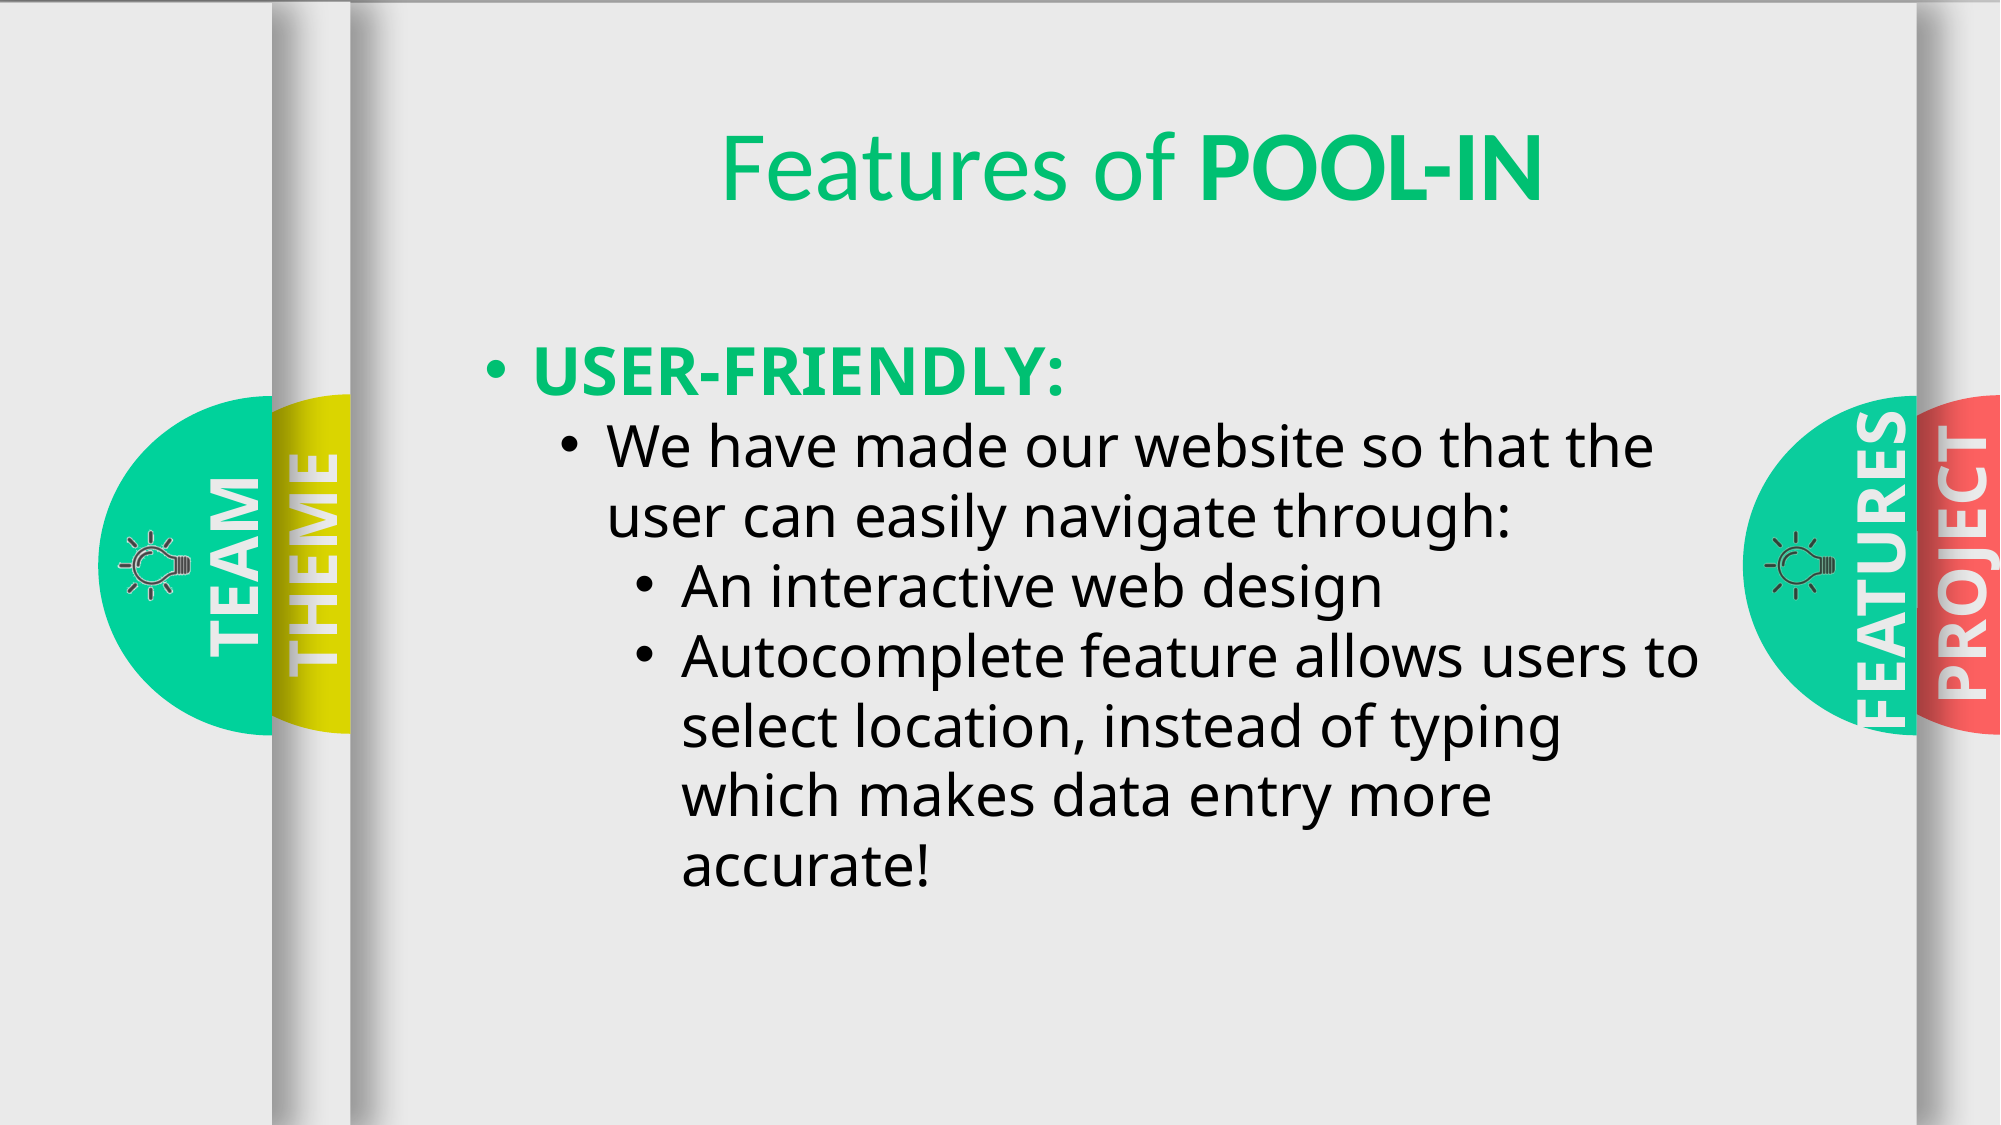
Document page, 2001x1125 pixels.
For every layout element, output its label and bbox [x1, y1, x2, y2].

text_box [360, 2, 2000, 1125]
text_box [360, 3, 1928, 1125]
text_box [0, 3, 281, 1125]
text_box [0, 1, 360, 1125]
